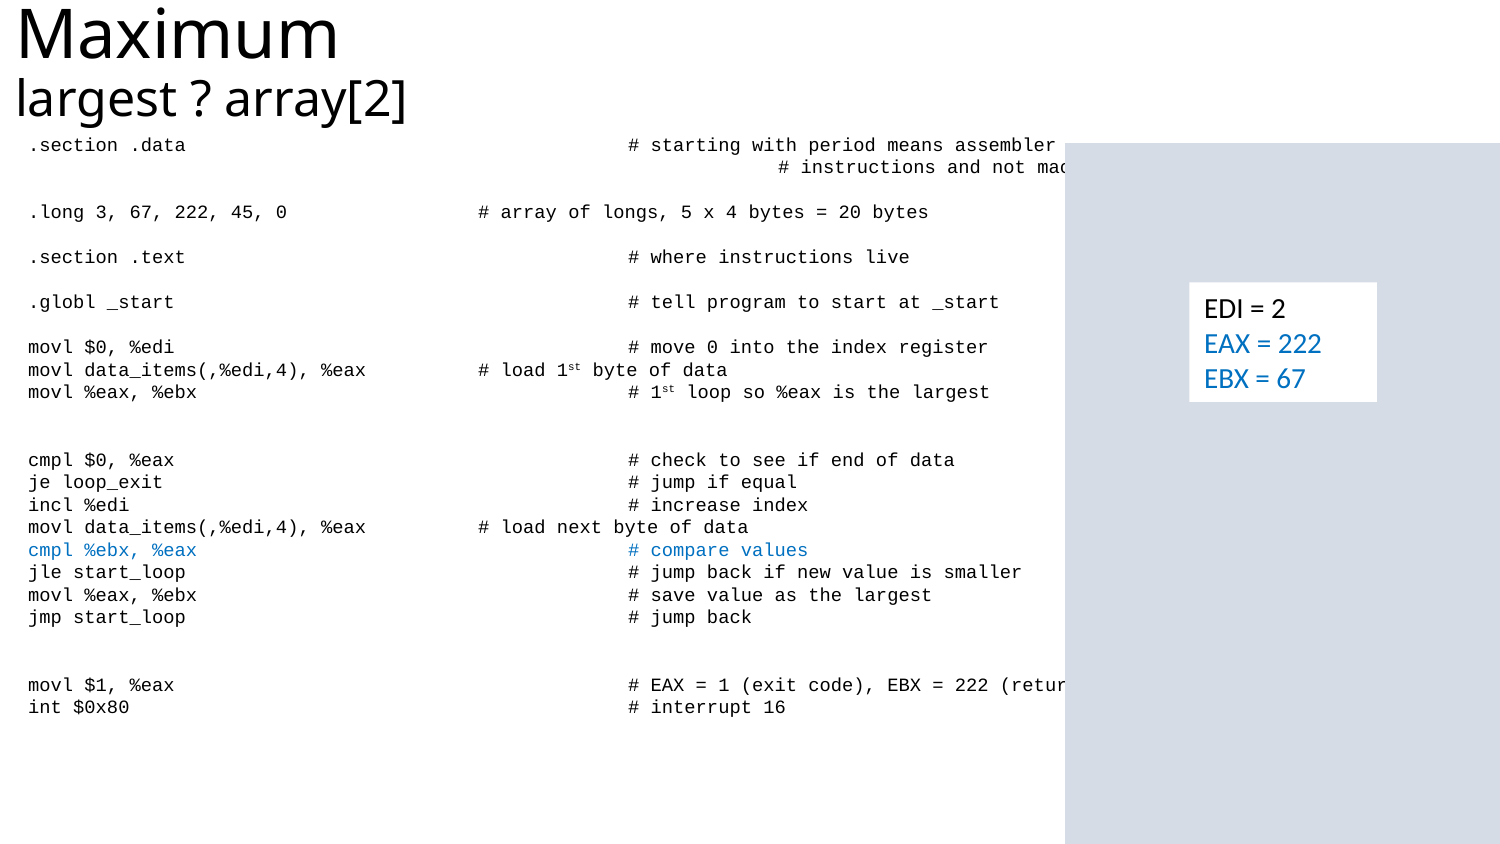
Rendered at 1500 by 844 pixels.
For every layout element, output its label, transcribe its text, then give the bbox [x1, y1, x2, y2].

text_box Maximum largest ? array[2] [0, 0, 1500, 145]
text_box .section .data # starting with period means assembler # instructions and not machine code data_items: .long 3, 67, 222, 45, 0 # array of longs, 5 x 4 bytes = 20 bytes .section .text # where instructions live .globl _start # tell program to start at _start _start: movl $0, %edi # move 0 into the index register movl data_items(,%edi,4), %eax # load 1st byte of data movl %eax, %ebx # 1st loop so %eax is the largest start_loop: cmpl $0, %eax # check to see if end of data je loop_exit # jump if equal incl %edi # increase index movl data_items(,%edi,4), %eax # load next byte of data cmpl %ebx, %eax # compare values jle start_loop # jump back if new value is smaller movl %eax, %ebx # save value as the largest jmp start_loop # jump back loop_exit: movl $1, %eax # EAX = 1 (exit code), EBX = 222 (return value) int $0x80 # interrupt 16 [0, 145, 1065, 725]
text_box EDI = 2 EAX = 222 EBX = 67 [1189, 282, 1377, 402]
text_box [1065, 143, 1500, 844]
